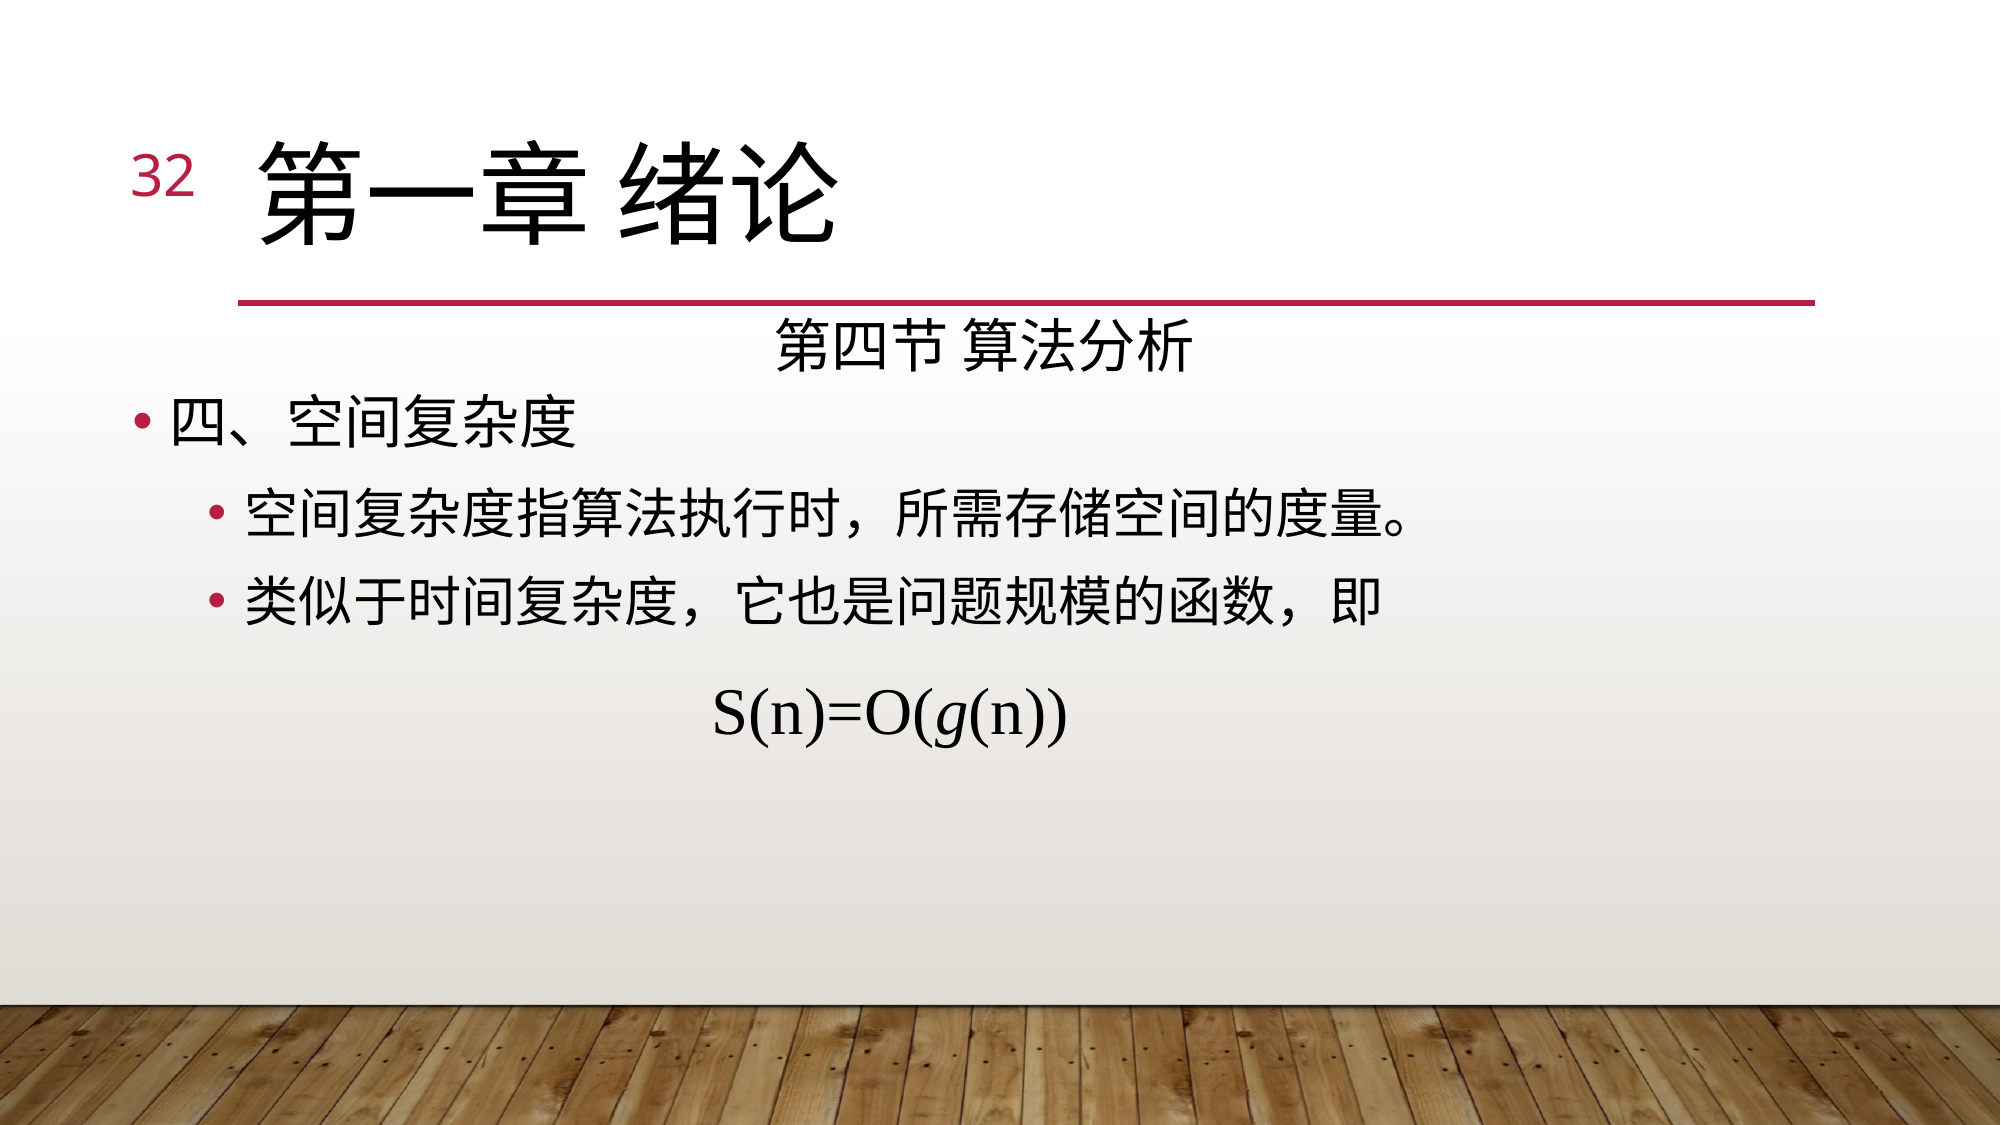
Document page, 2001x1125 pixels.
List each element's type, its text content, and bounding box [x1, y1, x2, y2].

text_box S(n)=O(g(n)) [697, 660, 1084, 756]
picture [0, 1005, 2000, 1125]
title 第一章 绪论 [238, 131, 1814, 305]
text_box 第四节 算法分析 [758, 301, 1485, 387]
list 四、空间复杂度 空间复杂度指算法执行时，所需存储空间的度量。 类似于时间复杂度，它也是问题规模的函数，即 [117, 364, 1836, 1030]
slide_number 32 [78, 131, 212, 214]
